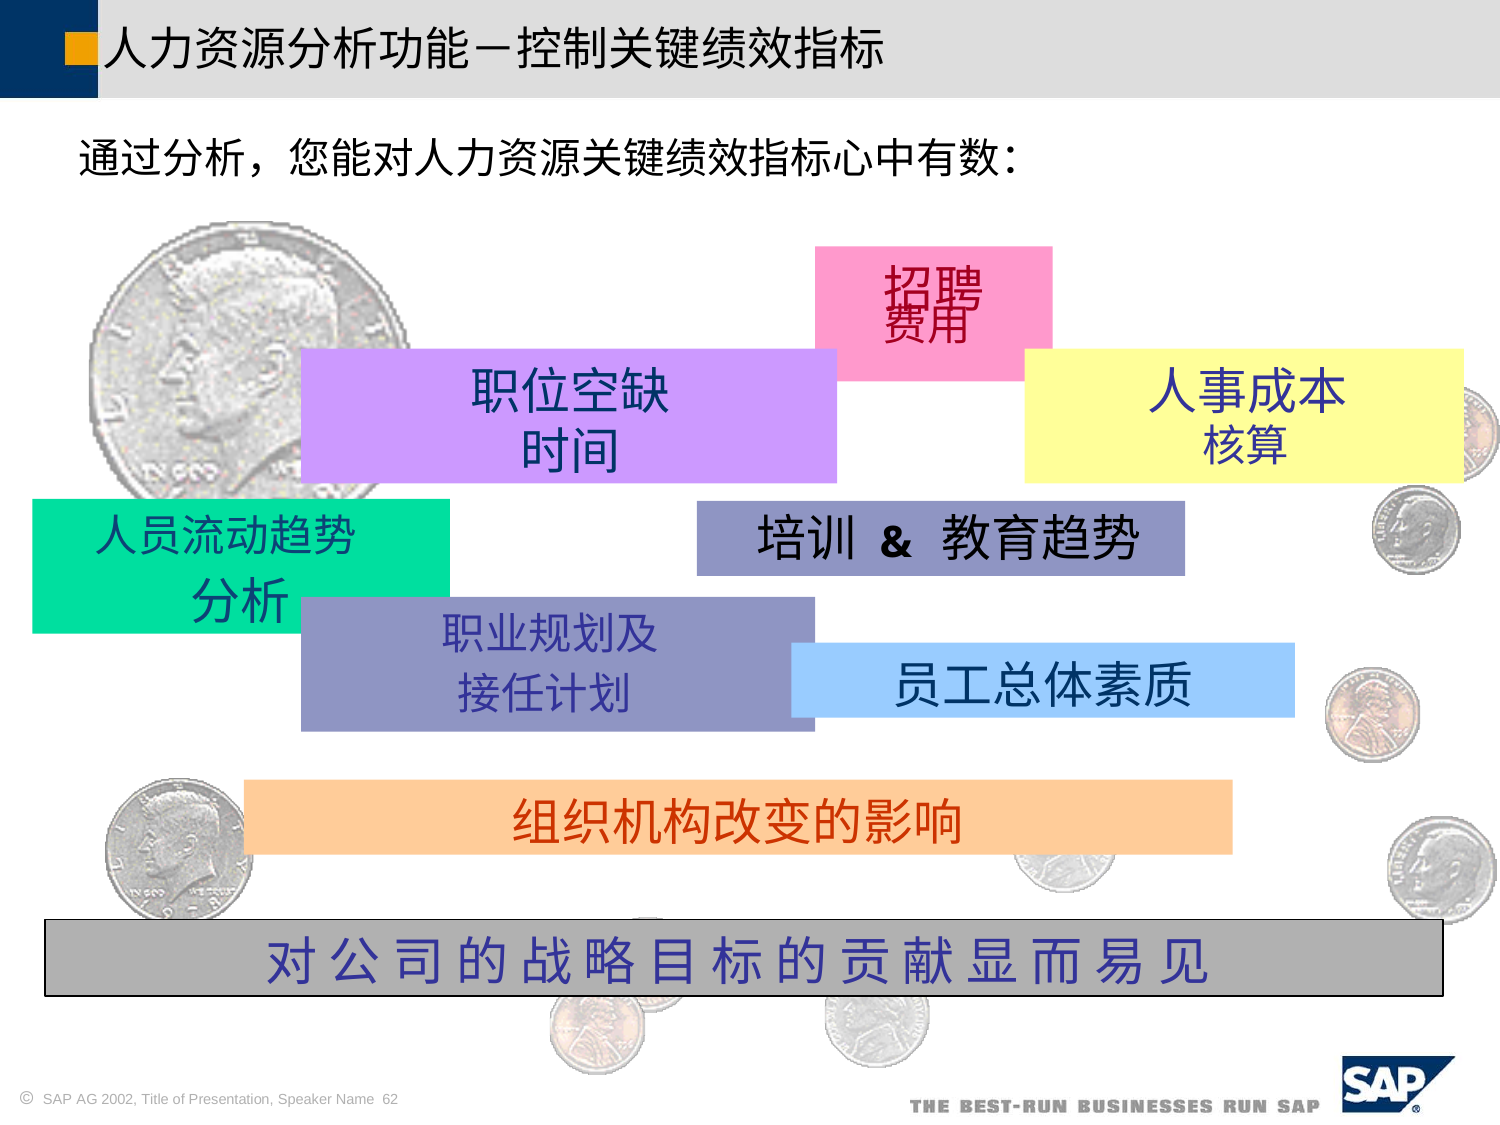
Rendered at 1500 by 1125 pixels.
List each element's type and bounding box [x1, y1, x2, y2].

text_box [0, 0, 1500, 1125]
